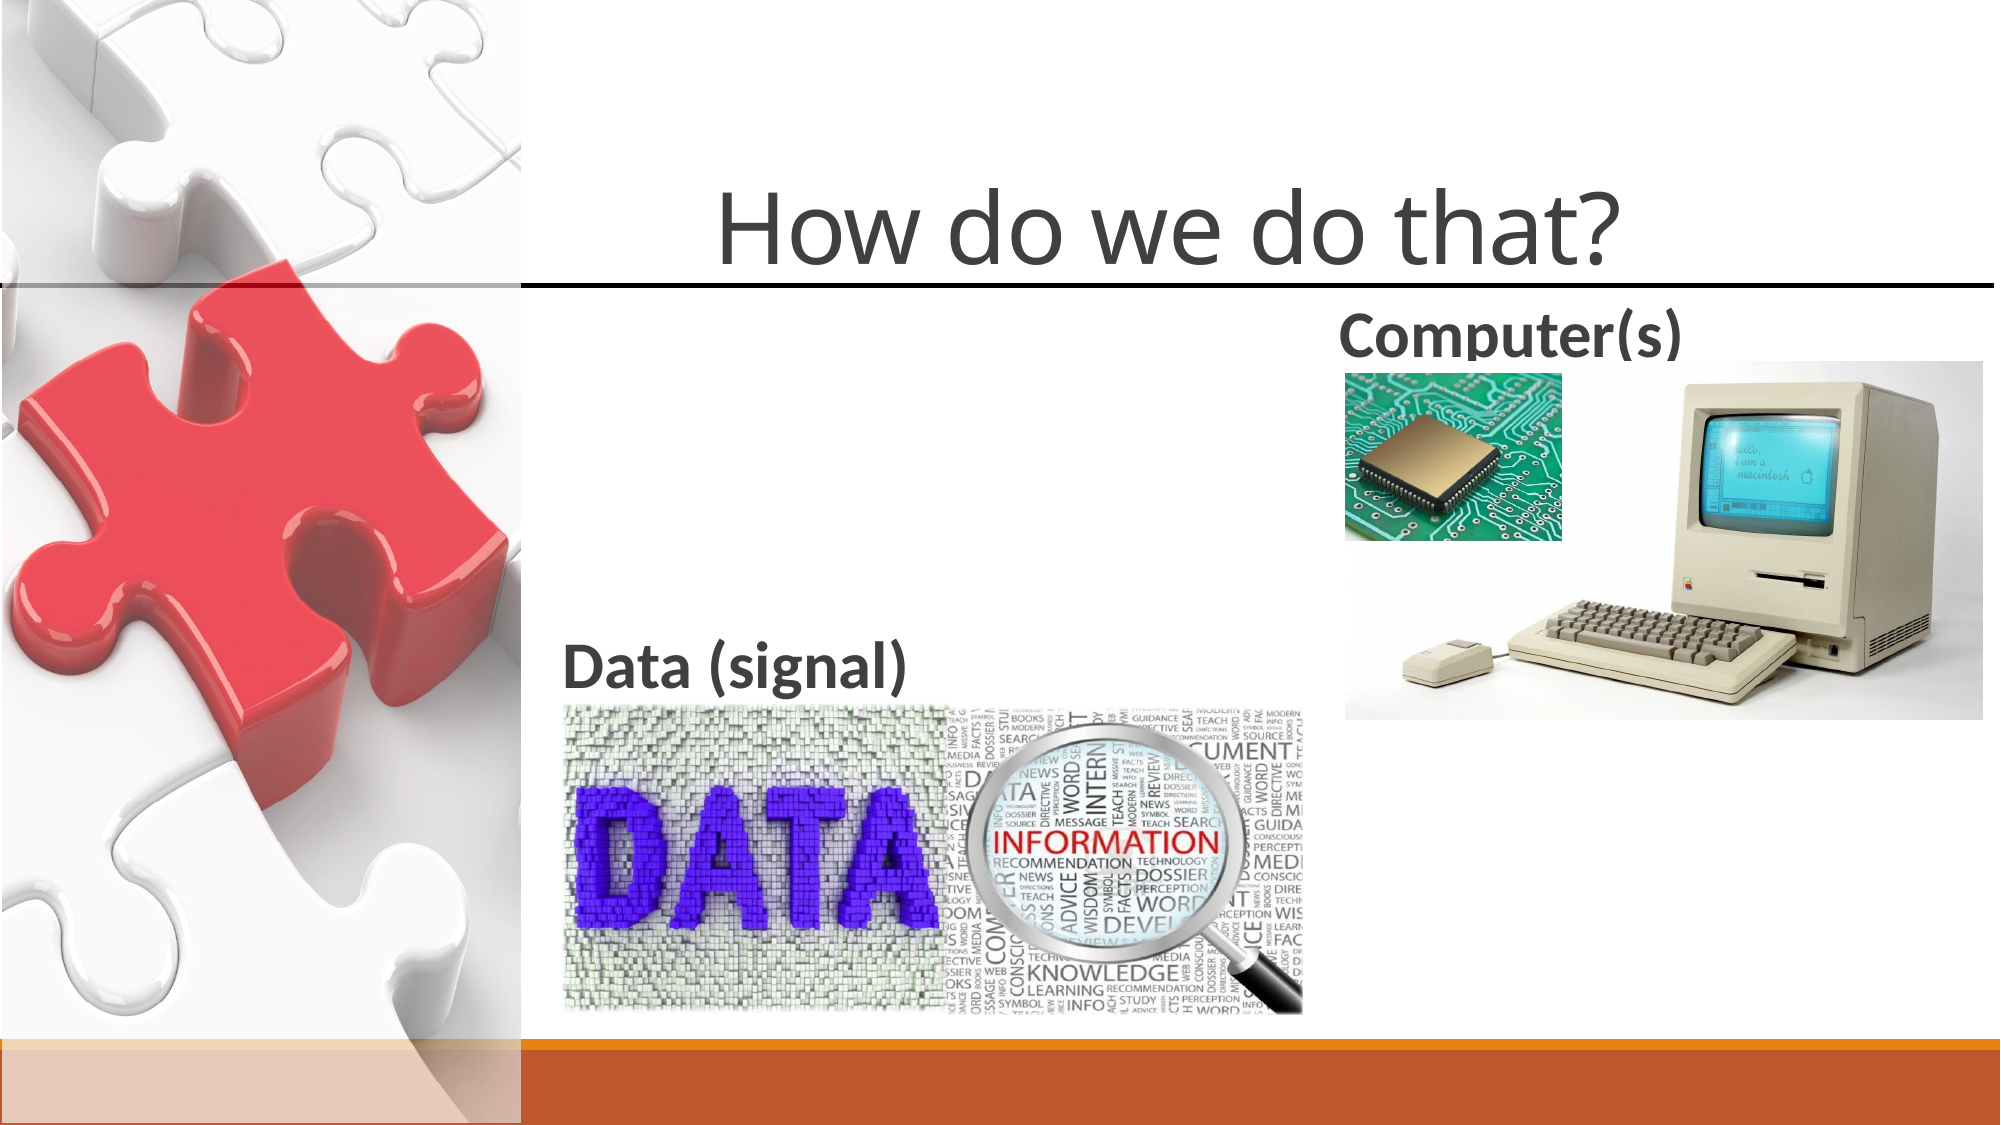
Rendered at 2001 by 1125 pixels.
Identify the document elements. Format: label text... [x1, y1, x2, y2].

list Computer(s) [1324, 292, 2000, 465]
title How do we do that? [698, 54, 1823, 293]
picture [561, 702, 1303, 1015]
text_box Data (signal) [547, 623, 1227, 795]
picture [1, 0, 522, 1123]
picture [1344, 360, 1984, 721]
